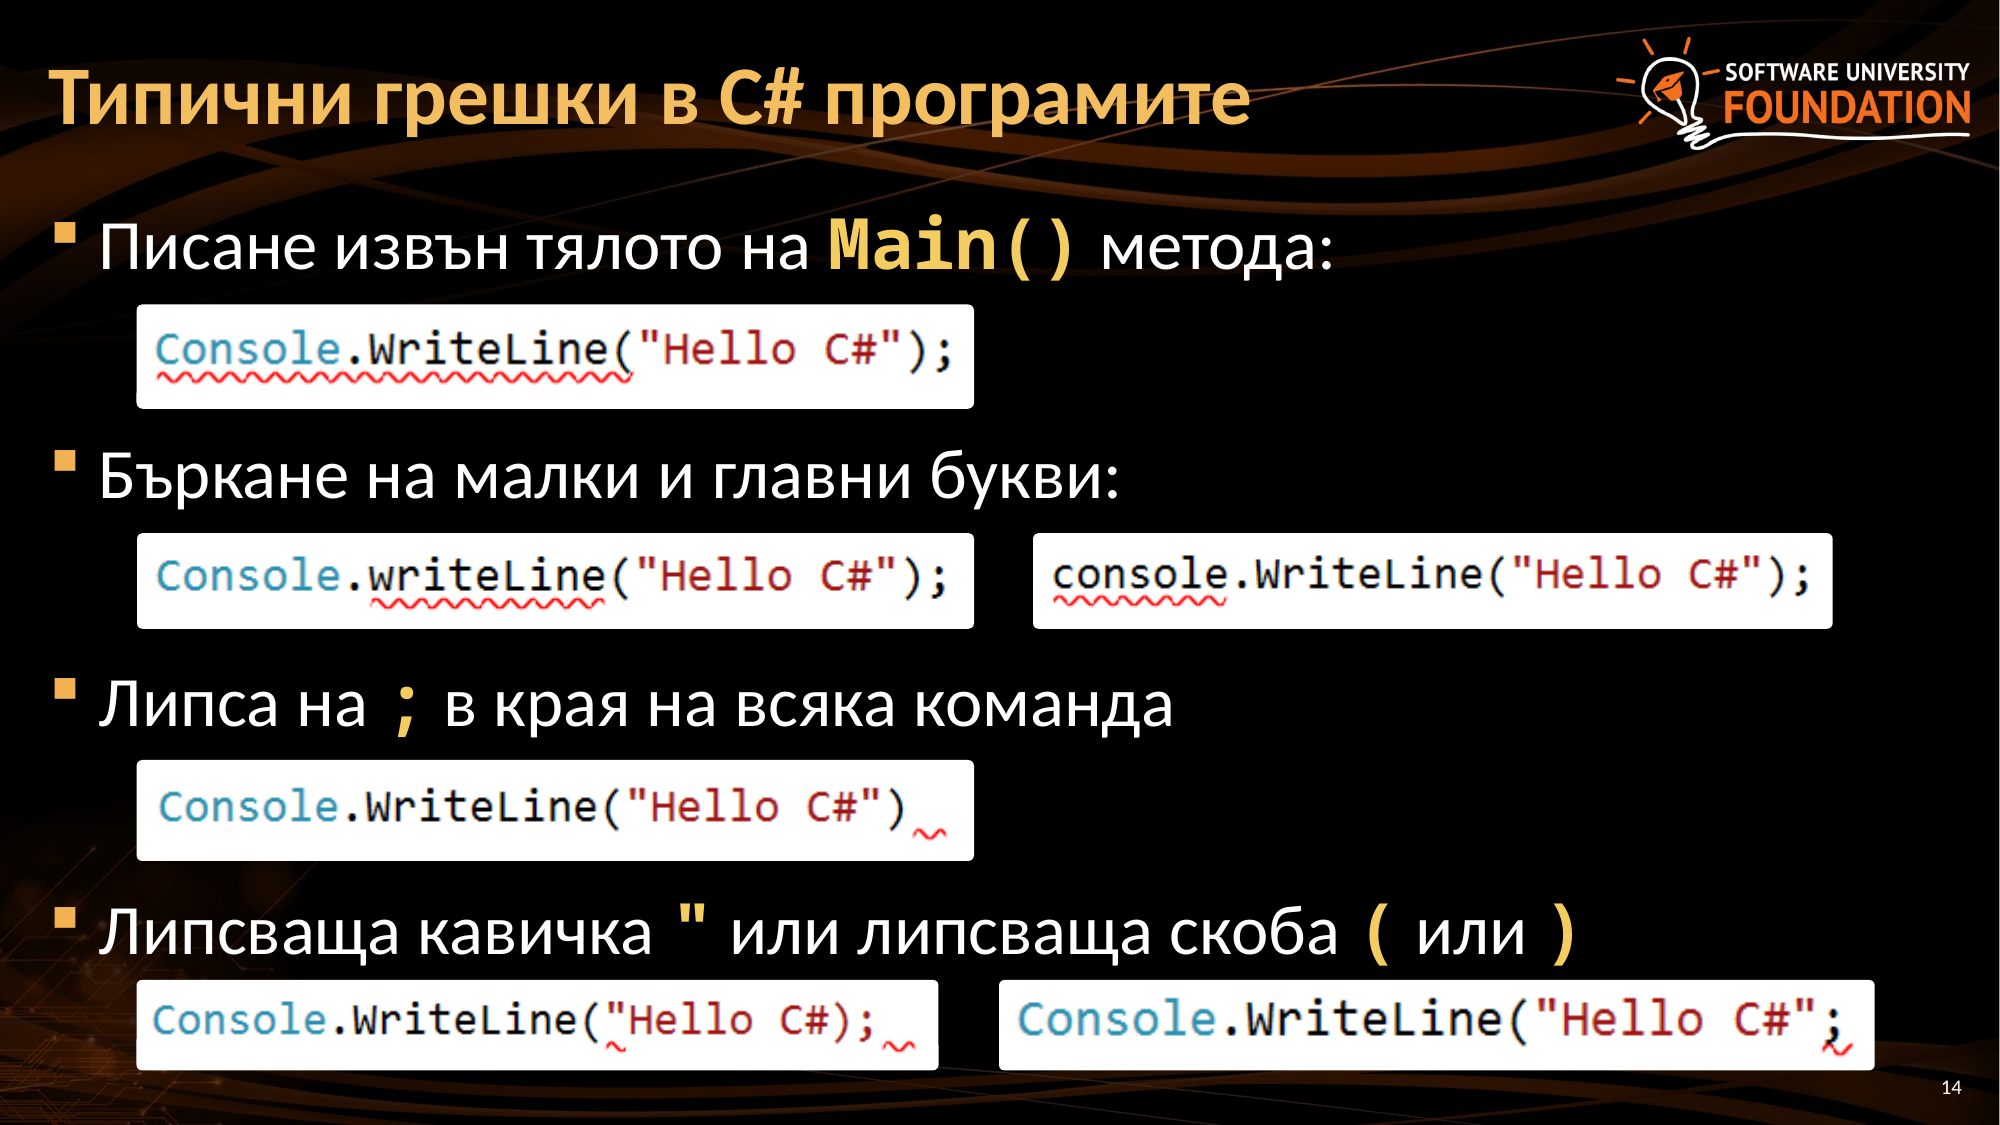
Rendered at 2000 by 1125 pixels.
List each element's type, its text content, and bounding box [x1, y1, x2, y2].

picture [0, 0, 2000, 1125]
list Писане извън тялото на Main() метода: Бъркане на малки и главни букви: Липса на ; в края на всяка команда Липсваща кавичка " или липсваща скоба ( или ) [31, 188, 1968, 1103]
title Типични грешки в C# програмите [30, 6, 1602, 189]
